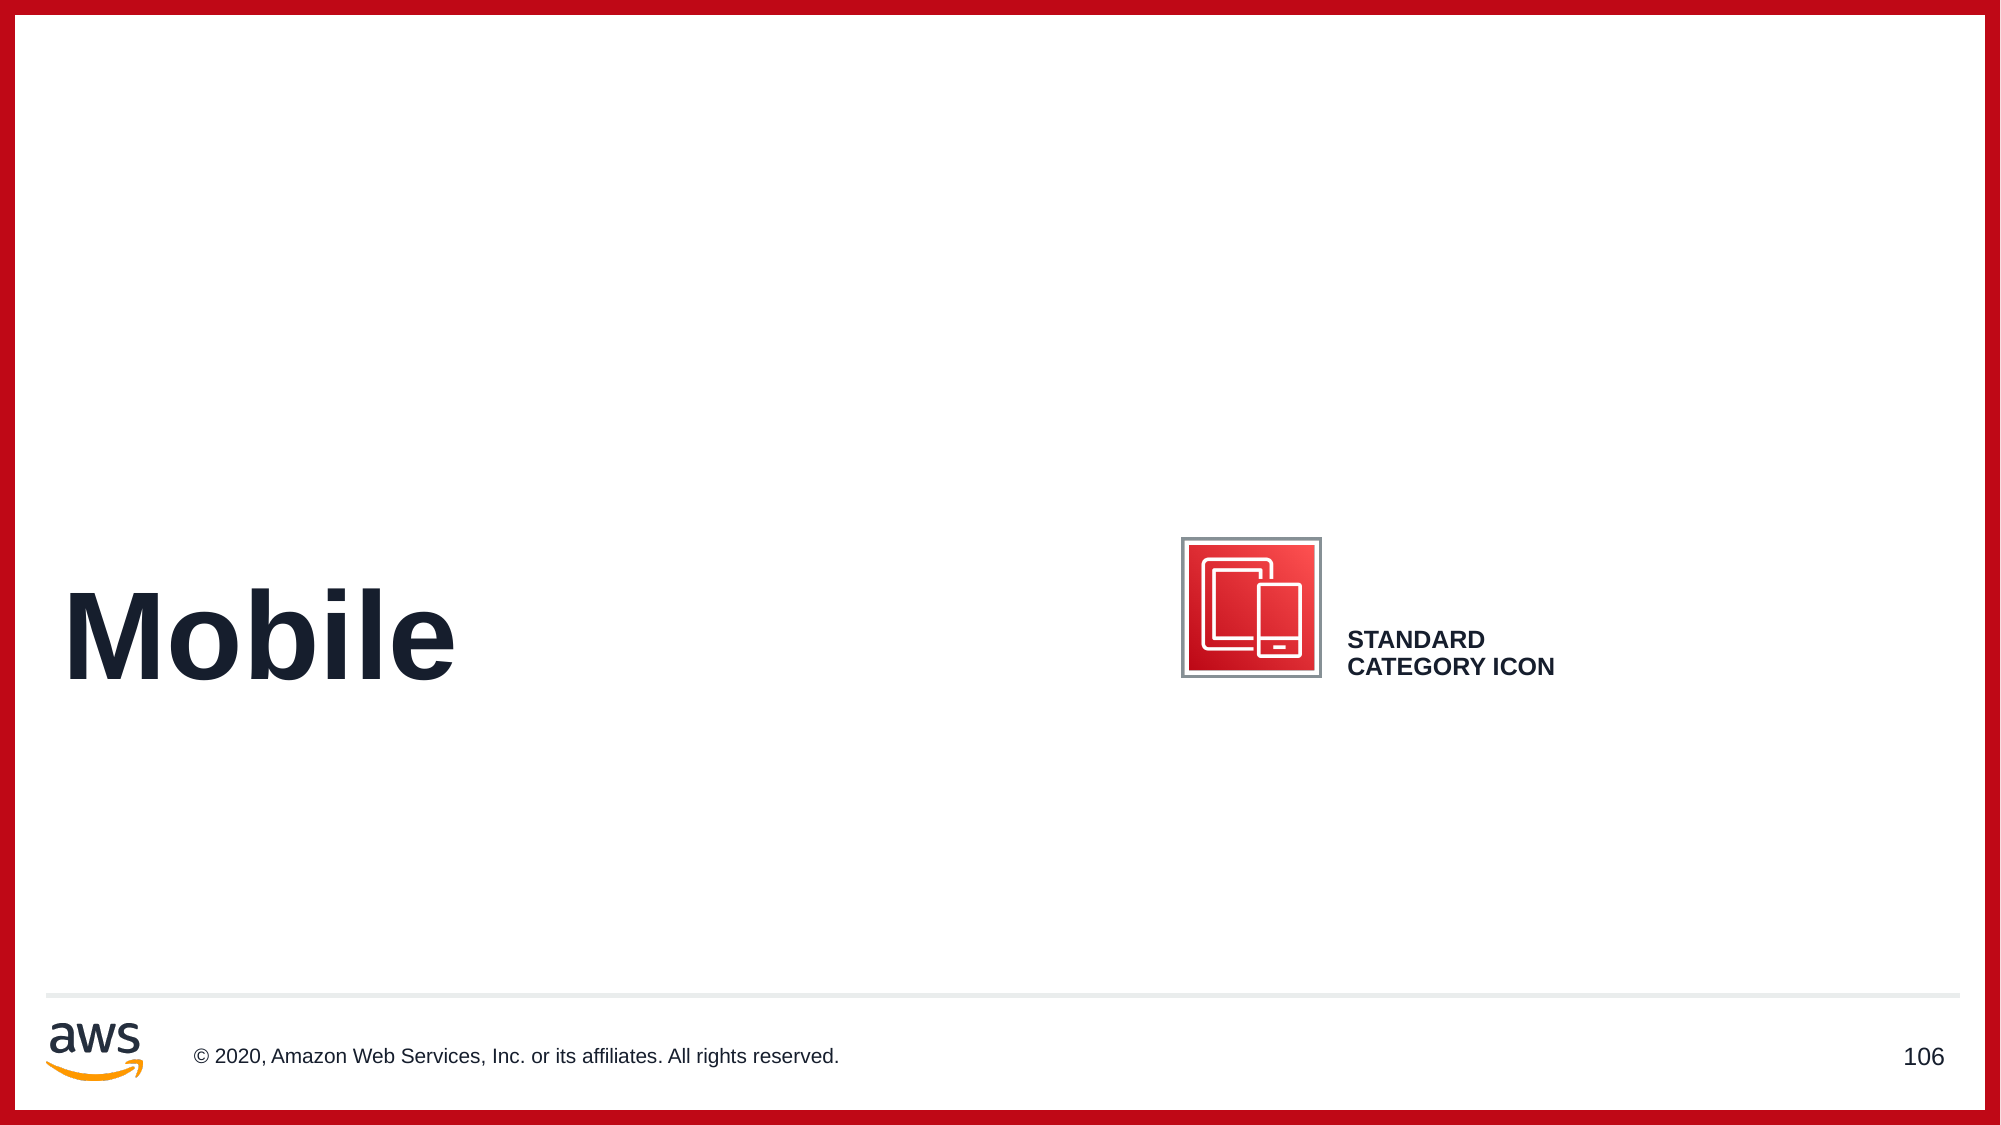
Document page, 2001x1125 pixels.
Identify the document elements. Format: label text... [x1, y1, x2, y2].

picture [1181, 537, 1322, 678]
title Mobile [47, 344, 1393, 714]
text_box STANDARD CATEGORY ICON [1332, 541, 1780, 689]
slide_number 106 [1493, 1025, 1961, 1086]
footer © 2020, Amazon Web Services, Inc. or its affiliates. All rights reserved. [178, 1025, 911, 1086]
picture [46, 1023, 143, 1081]
